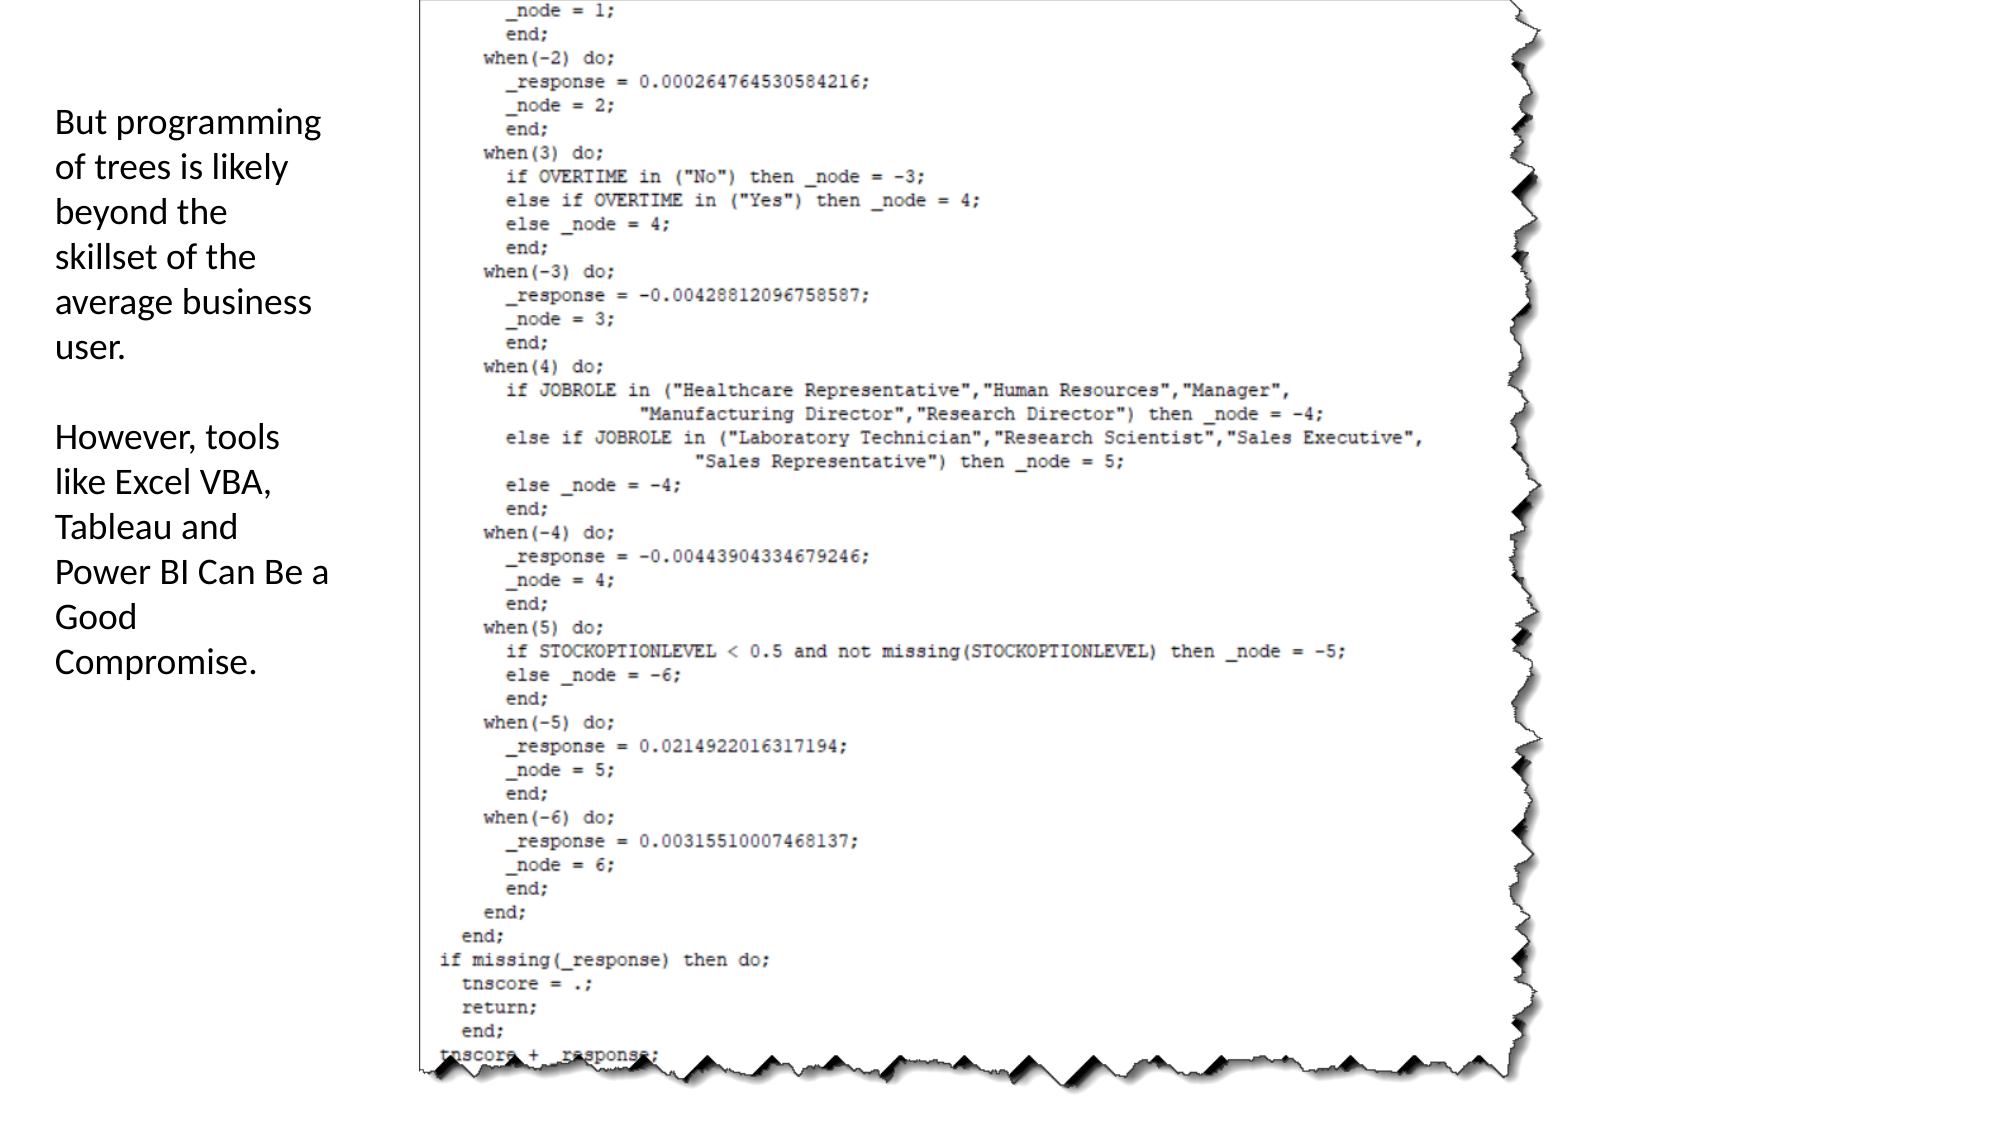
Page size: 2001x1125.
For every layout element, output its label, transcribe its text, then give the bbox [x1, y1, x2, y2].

text_box But programming of trees is likely beyond the skillset of the average business user. However, tools like Excel VBA, Tableau and Power BI Can Be a Good Compromise. [39, 89, 350, 690]
picture [419, 0, 1581, 1125]
